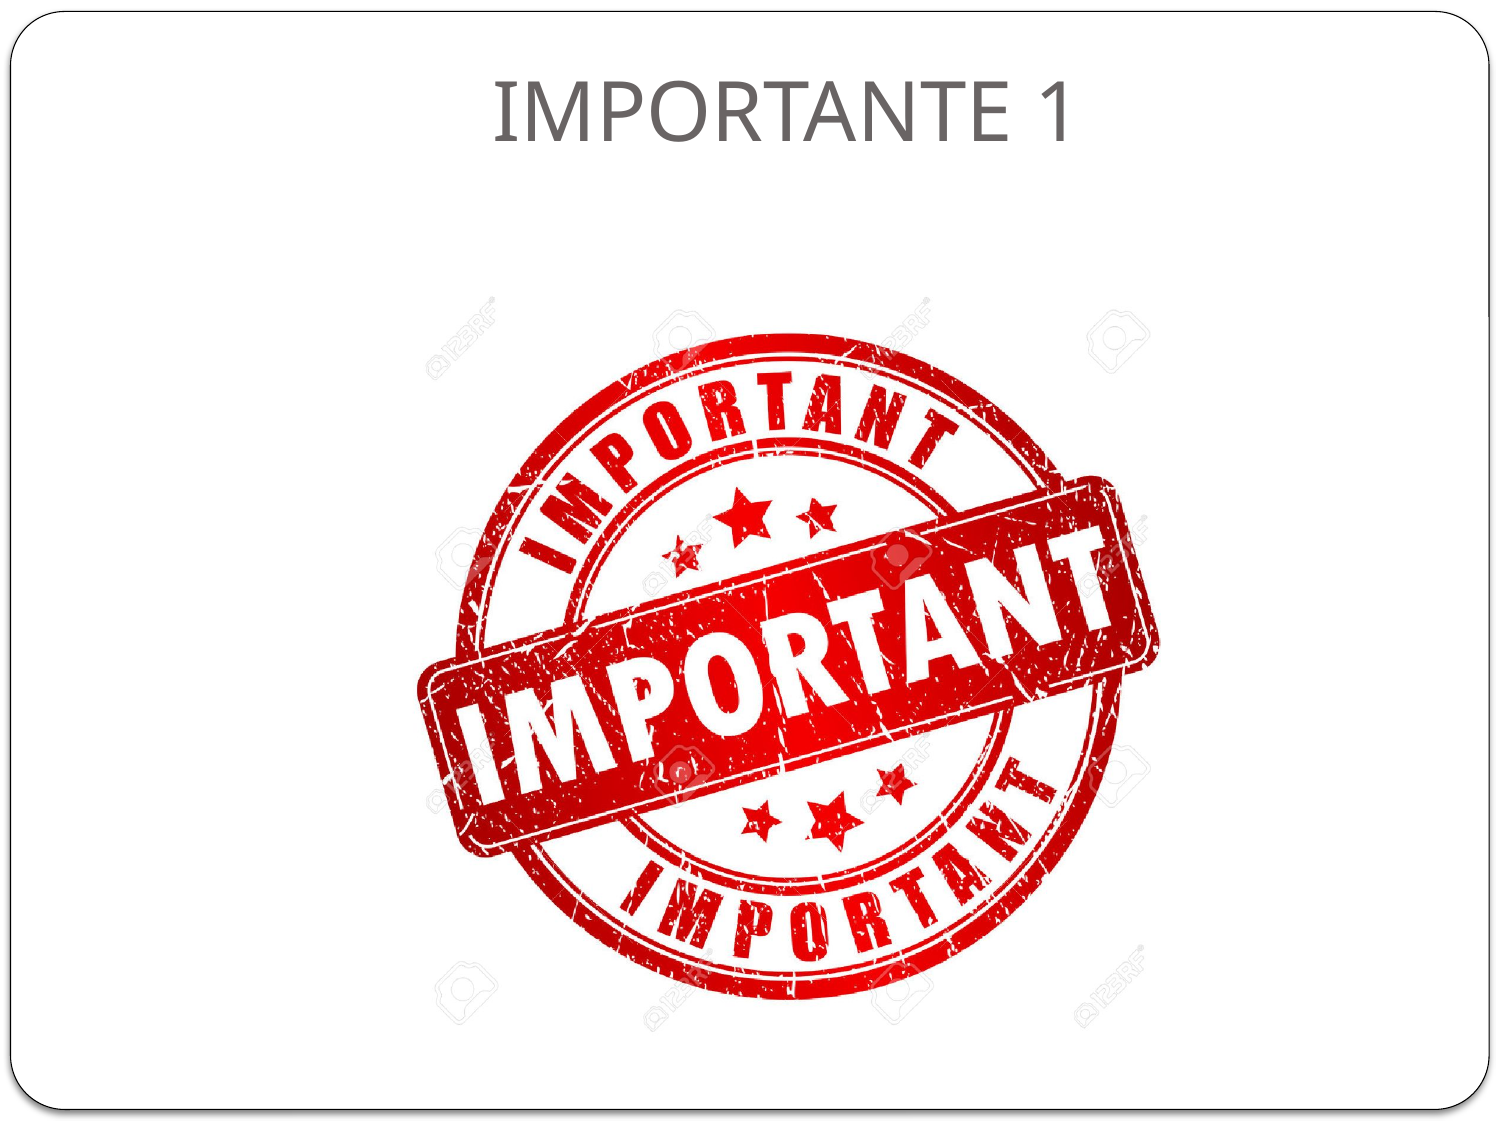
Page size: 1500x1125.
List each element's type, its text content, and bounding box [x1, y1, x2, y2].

title IMPORTANTE 1 [150, 45, 1425, 173]
picture [403, 278, 1172, 1047]
